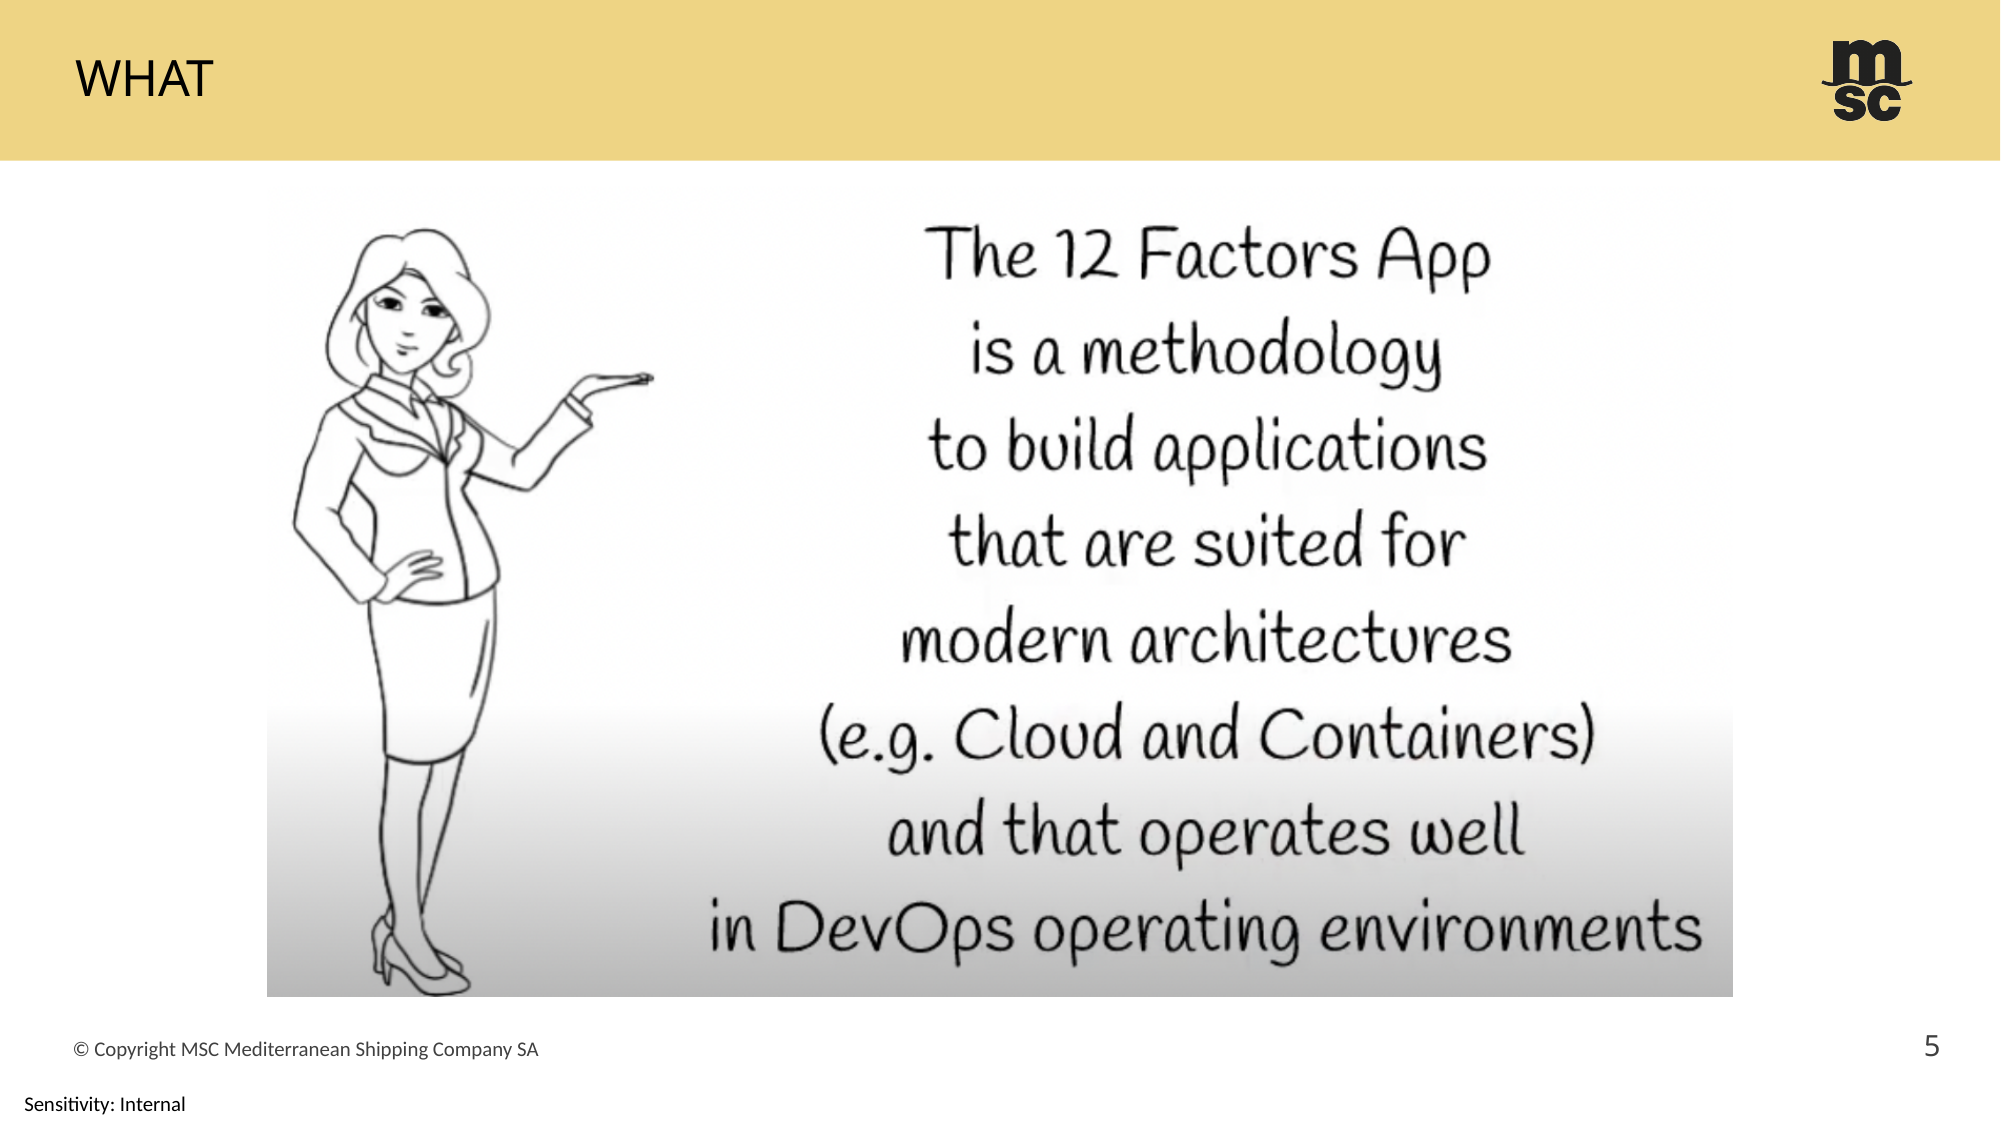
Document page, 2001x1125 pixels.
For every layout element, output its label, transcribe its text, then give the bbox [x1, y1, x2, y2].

picture [1797, 5, 1937, 157]
footer © Copyright MSC Mediterranean Shipping Company SA [57, 1027, 663, 1079]
title what [75, 6, 1474, 155]
slide_number 5 [1879, 1019, 1956, 1070]
picture [267, 186, 1733, 997]
